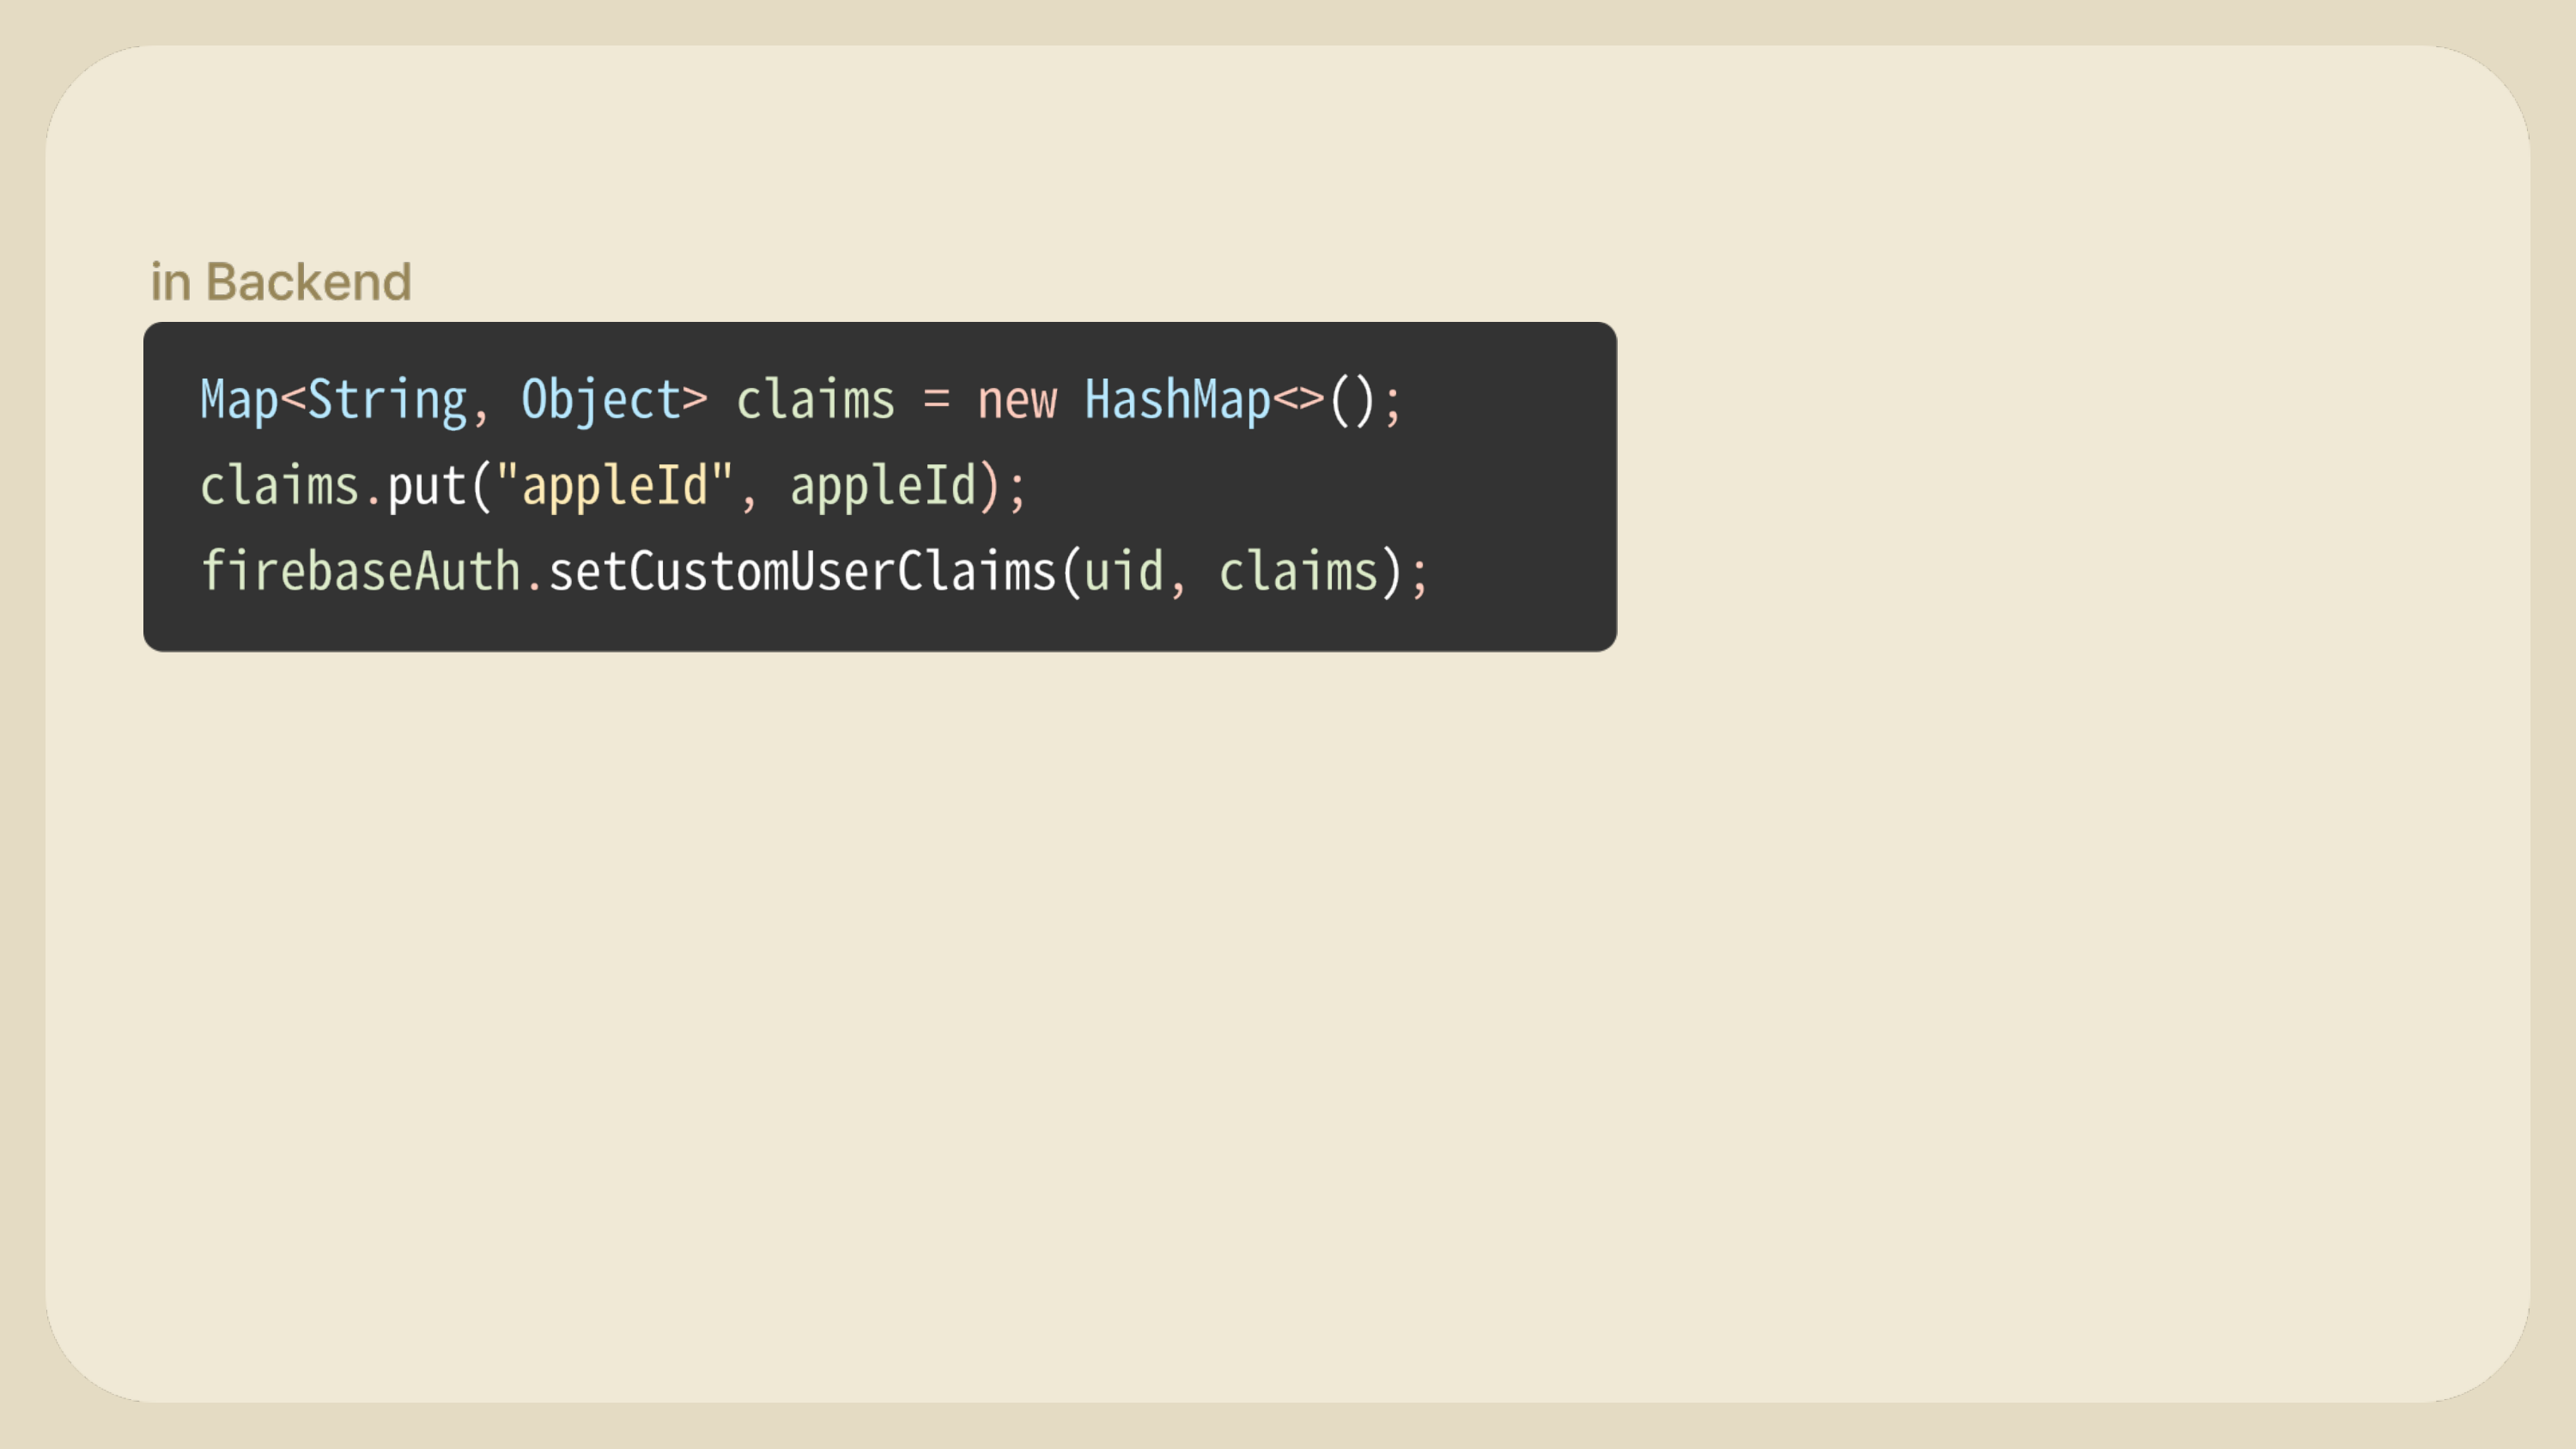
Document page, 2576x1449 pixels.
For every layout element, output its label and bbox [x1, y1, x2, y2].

text_box [45, 45, 2530, 1404]
picture [143, 237, 437, 322]
text_box [143, 322, 1618, 652]
picture [191, 348, 1451, 631]
